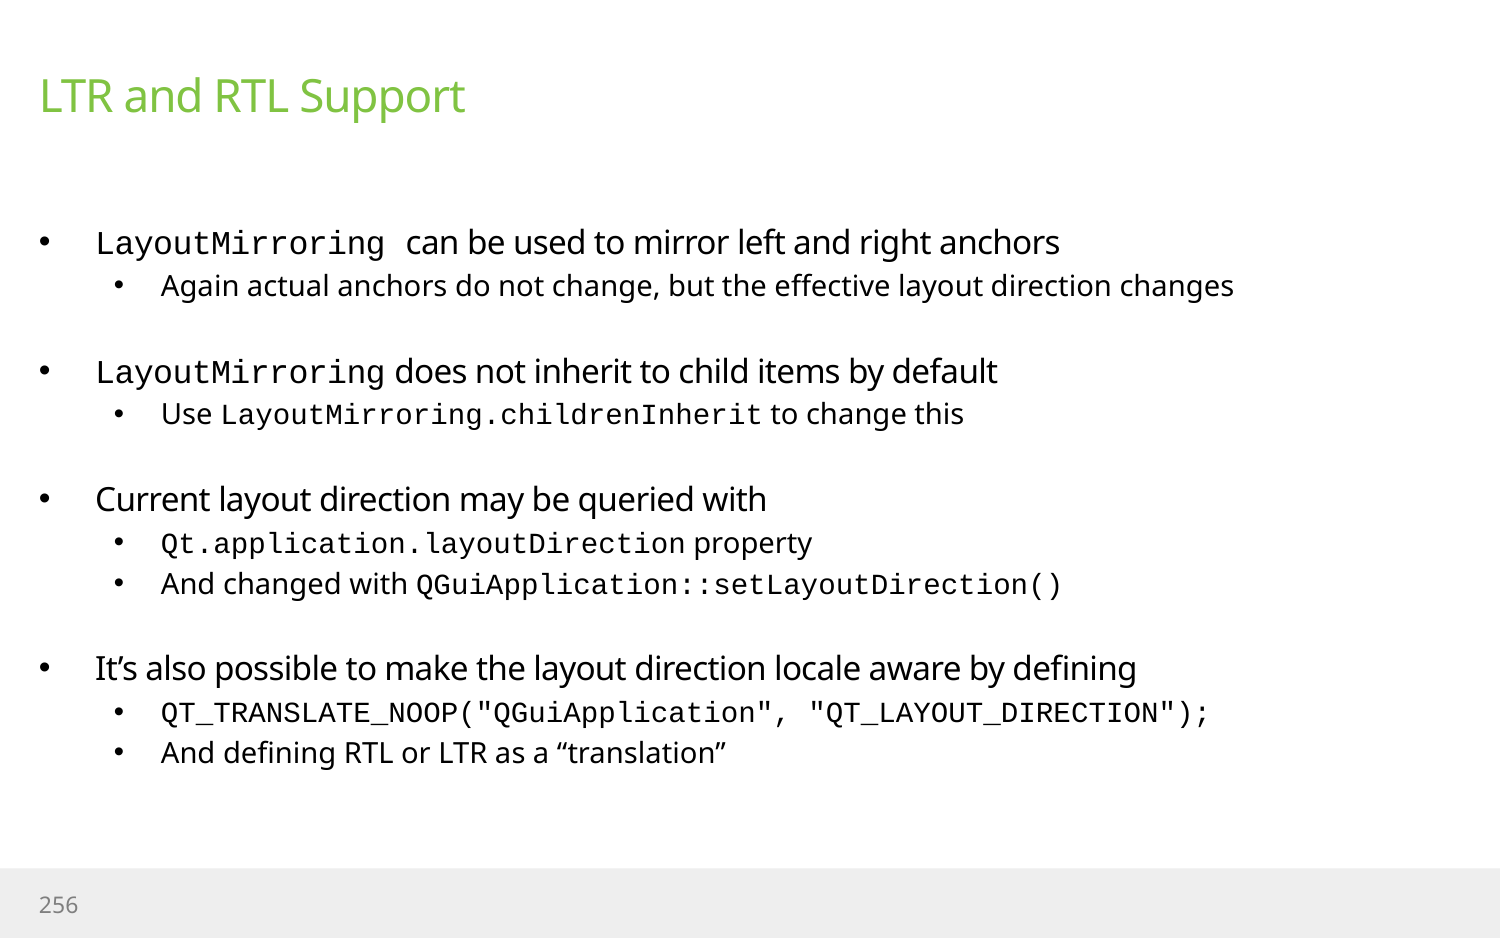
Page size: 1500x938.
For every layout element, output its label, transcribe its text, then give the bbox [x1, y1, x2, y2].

title LTR and RTL Support [39, 66, 1052, 195]
slide_number 256 [39, 892, 410, 921]
text_box LayoutMirroring can be used to mirror left and right anchors Again actual anchors do not change, but the effective layout direction changes LayoutMirroring does not inherit to child items by default Use LayoutMirroring.childrenInherit to change this Current layout direction may be queried with Qt.application.layoutDirection property And changed with QGuiApplication::setLayoutDirection() It’s also possible to make the layout direction locale aware by defining QT_TRANSLATE_NOOP("QGuiApplication", "QT_LAYOUT_DIRECTION"); And defining RTL or LTR as a “translation” [38, 221, 1421, 771]
